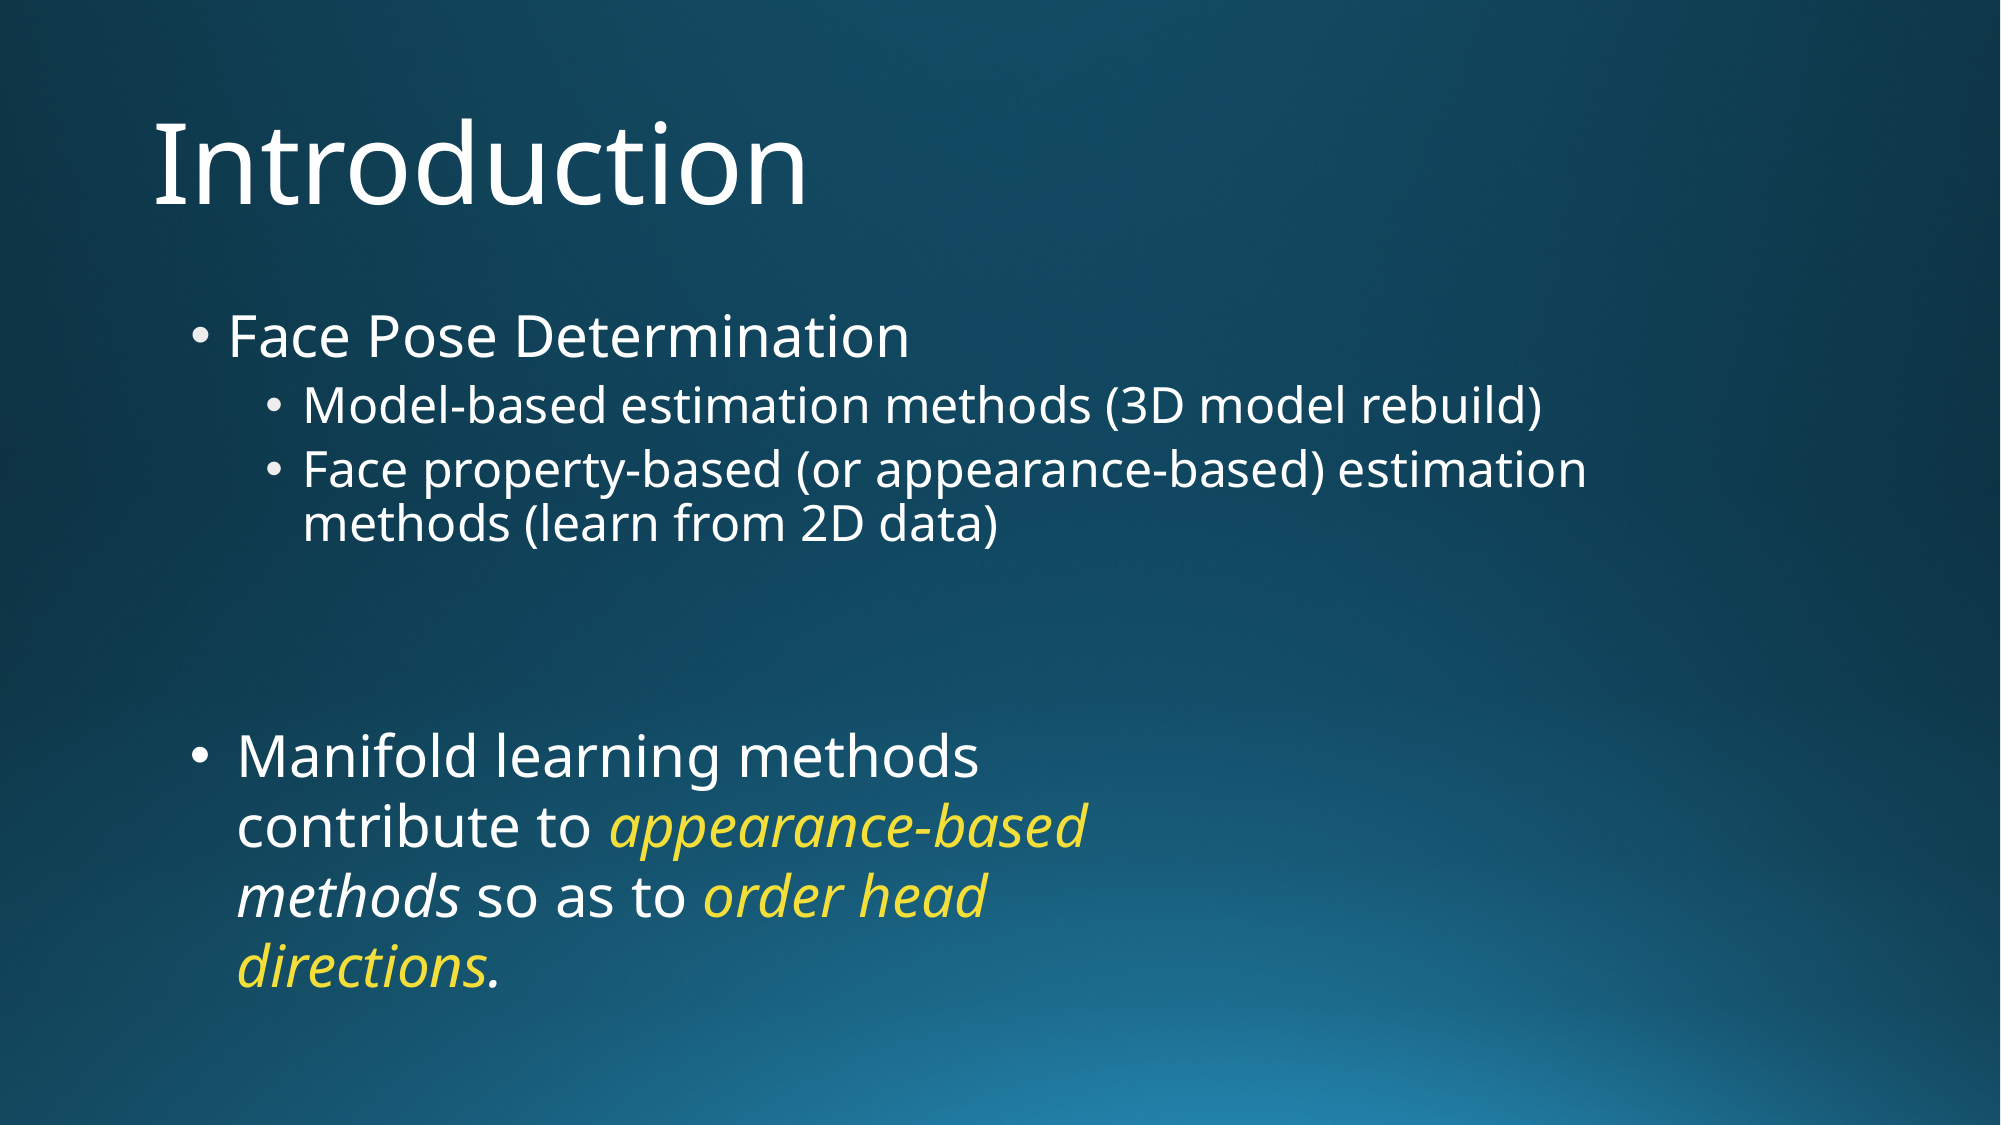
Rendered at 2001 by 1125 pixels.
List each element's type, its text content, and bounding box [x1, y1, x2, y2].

text_box Manifold learning methods contribute to appearance-based methods so as to order head directions. [174, 641, 1170, 1007]
title Introduction [137, 59, 1863, 278]
picture [0, 0, 2001, 1125]
list Face Pose Determination Model-based estimation methods (3D model rebuild) Face property-based (or appearance-based) estimation methods (learn from 2D data) [175, 299, 1804, 727]
